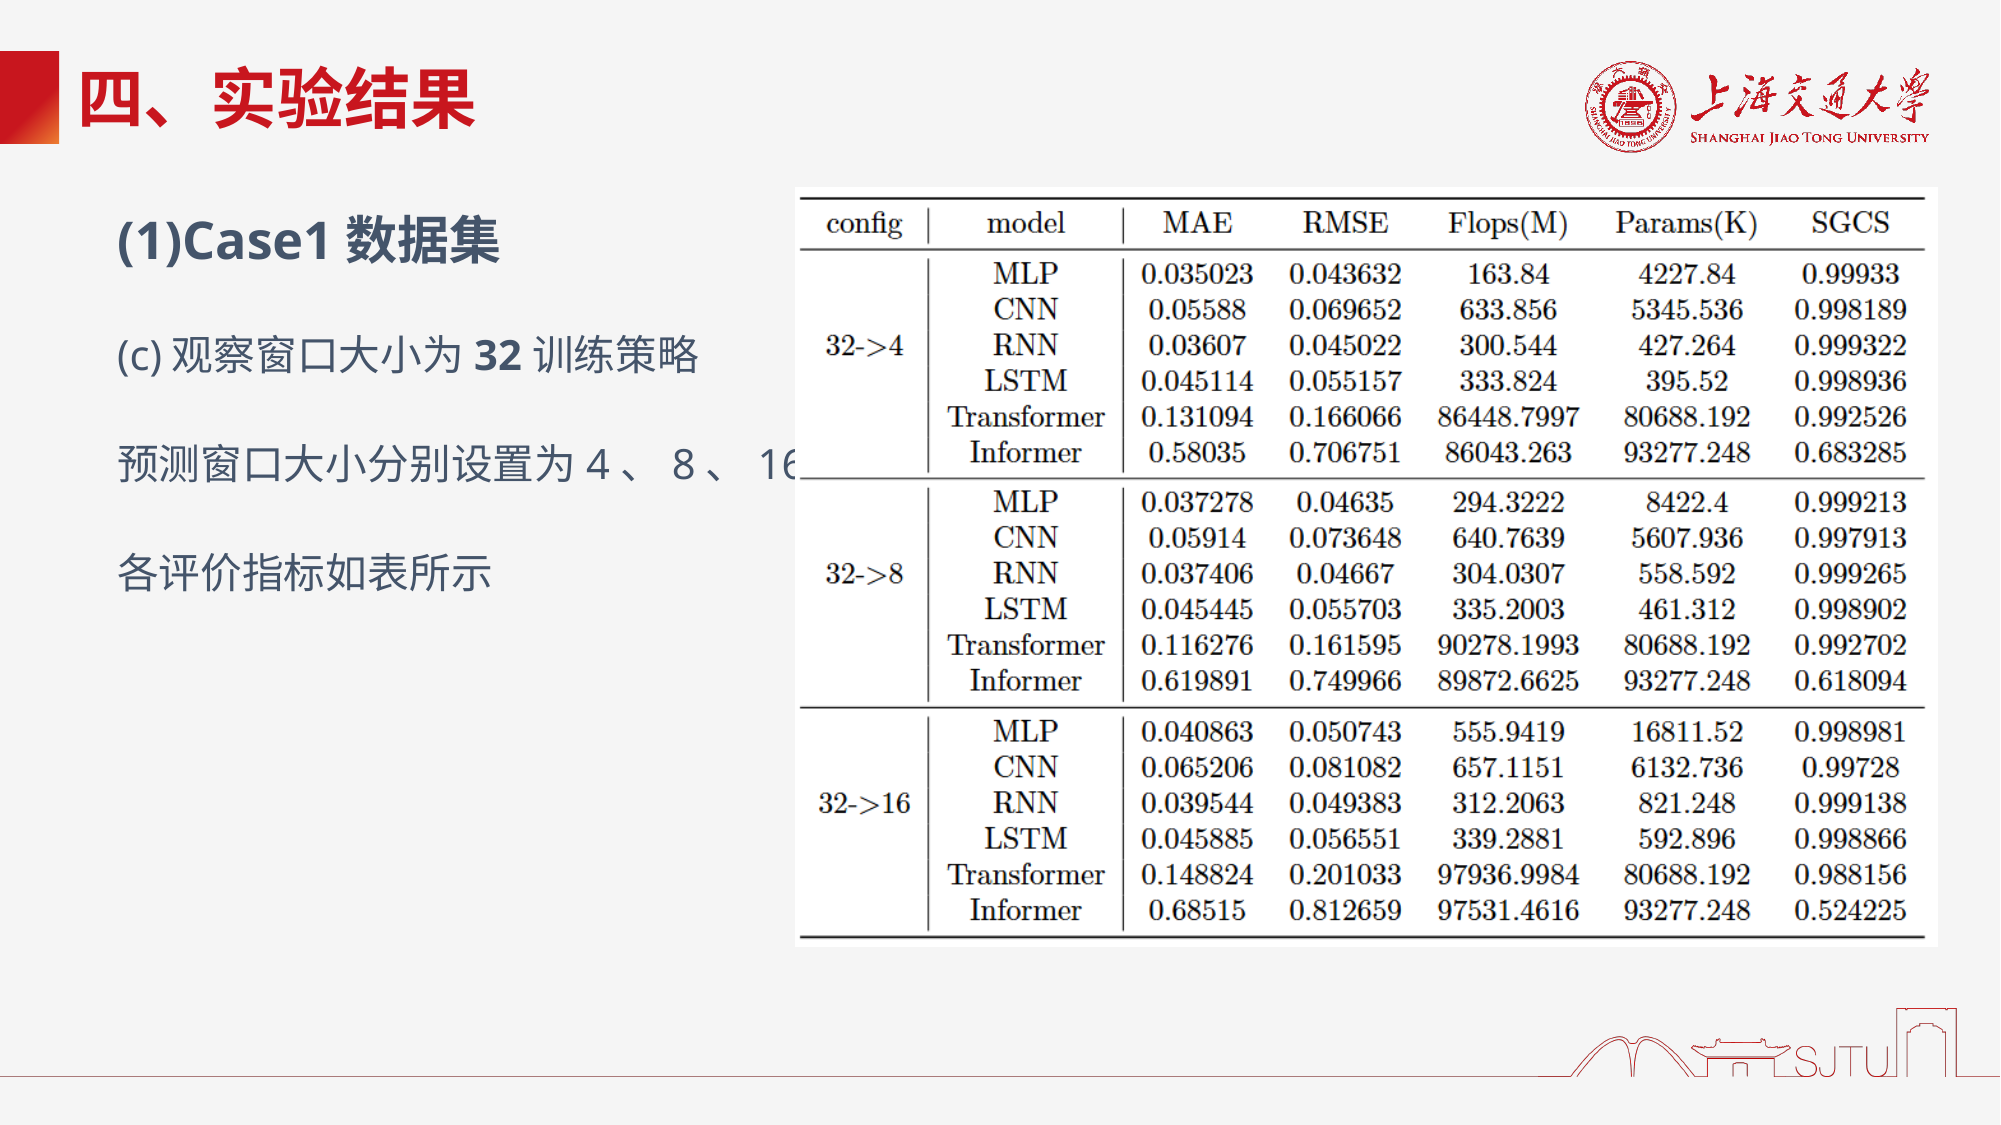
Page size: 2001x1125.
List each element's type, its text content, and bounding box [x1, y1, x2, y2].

title 四、实验结果 [62, 43, 1530, 152]
picture [0, 1008, 2000, 1077]
list (1)Case1数据集 (c)观察窗口大小为32训练策略 预测窗口大小分别设置为4、8、16 各评价指标如表所示 [62, 187, 1938, 1007]
picture [1567, 43, 1946, 168]
picture [795, 187, 1938, 947]
